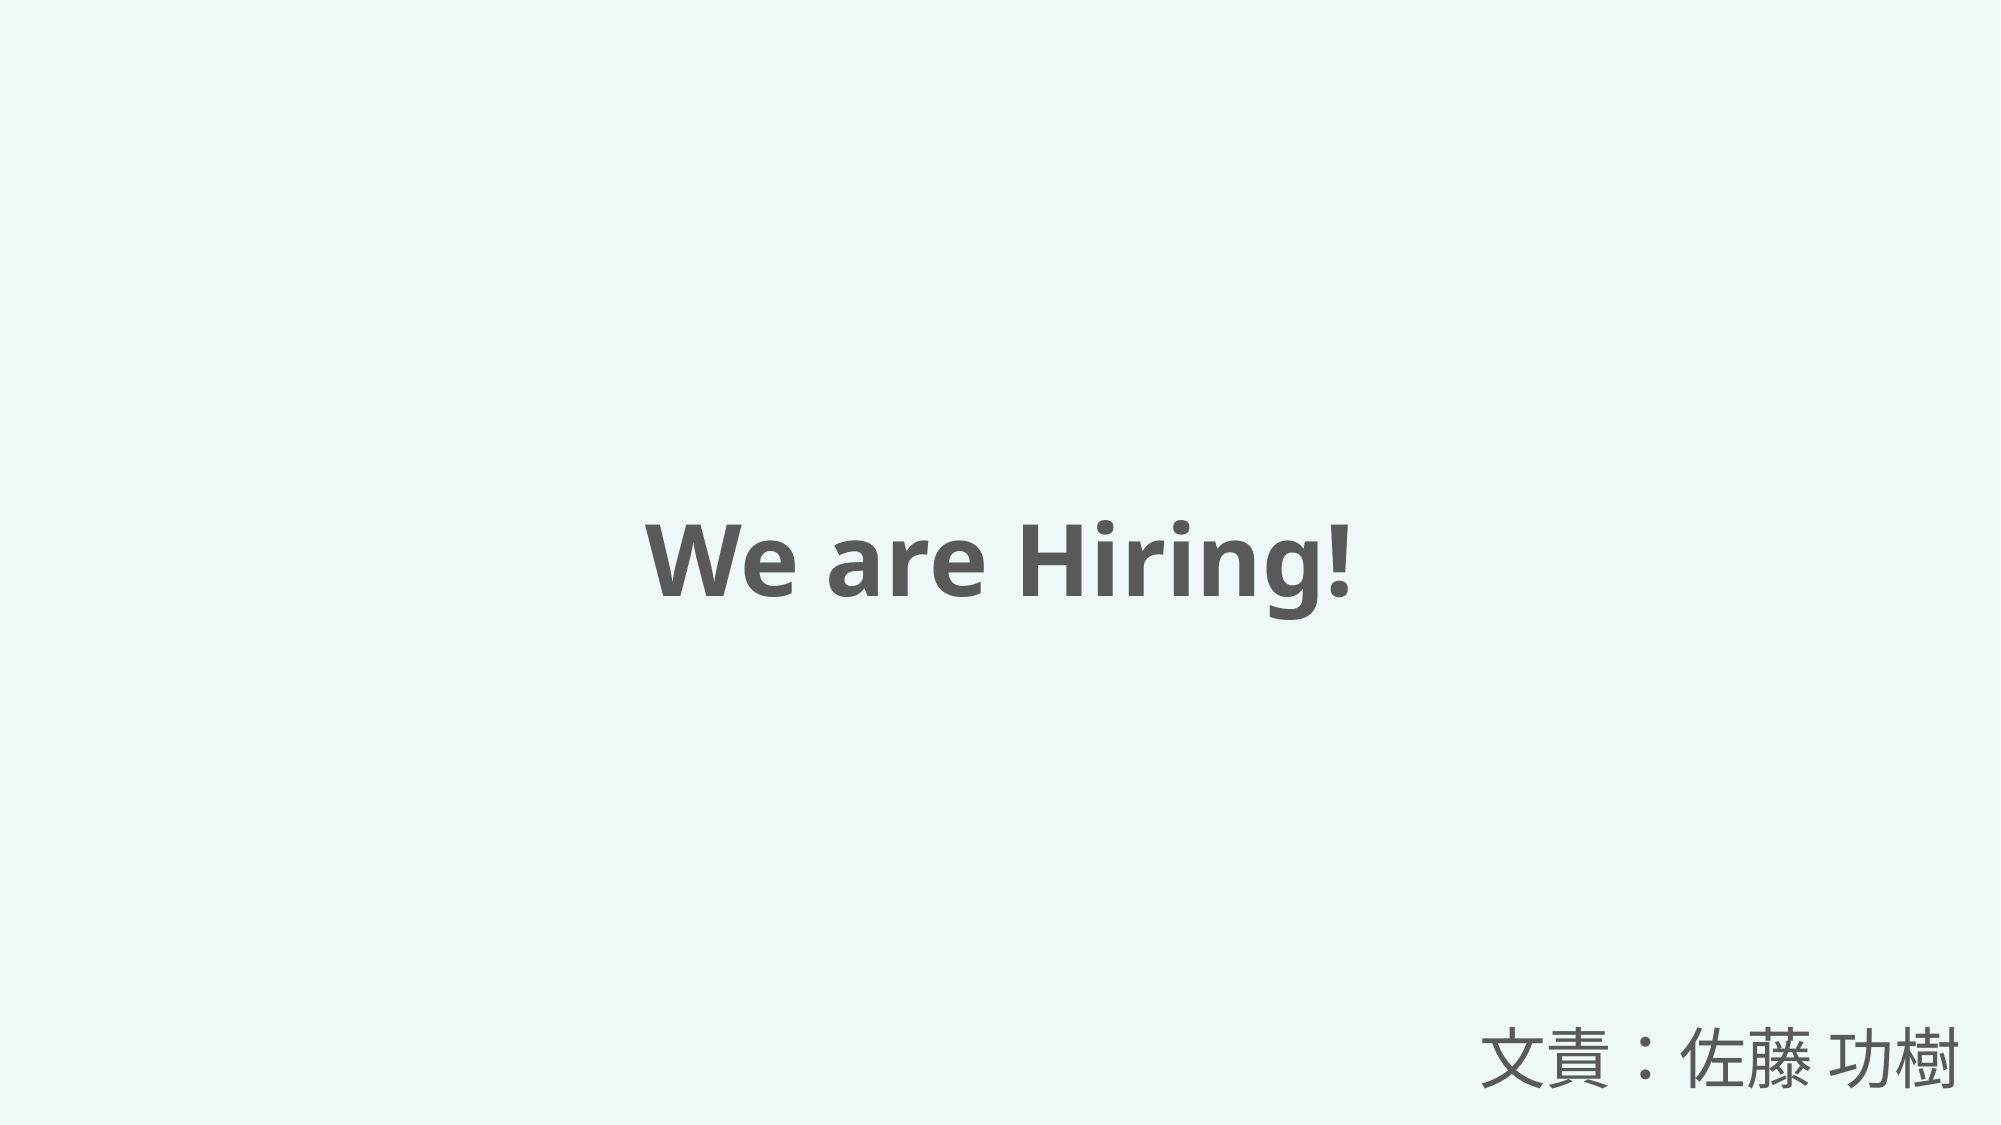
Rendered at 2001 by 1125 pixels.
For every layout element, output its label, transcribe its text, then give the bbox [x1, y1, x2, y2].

list We are Hiring! [326, 502, 1674, 623]
text_box 文責：佐藤 功樹 [1464, 1017, 1992, 1107]
